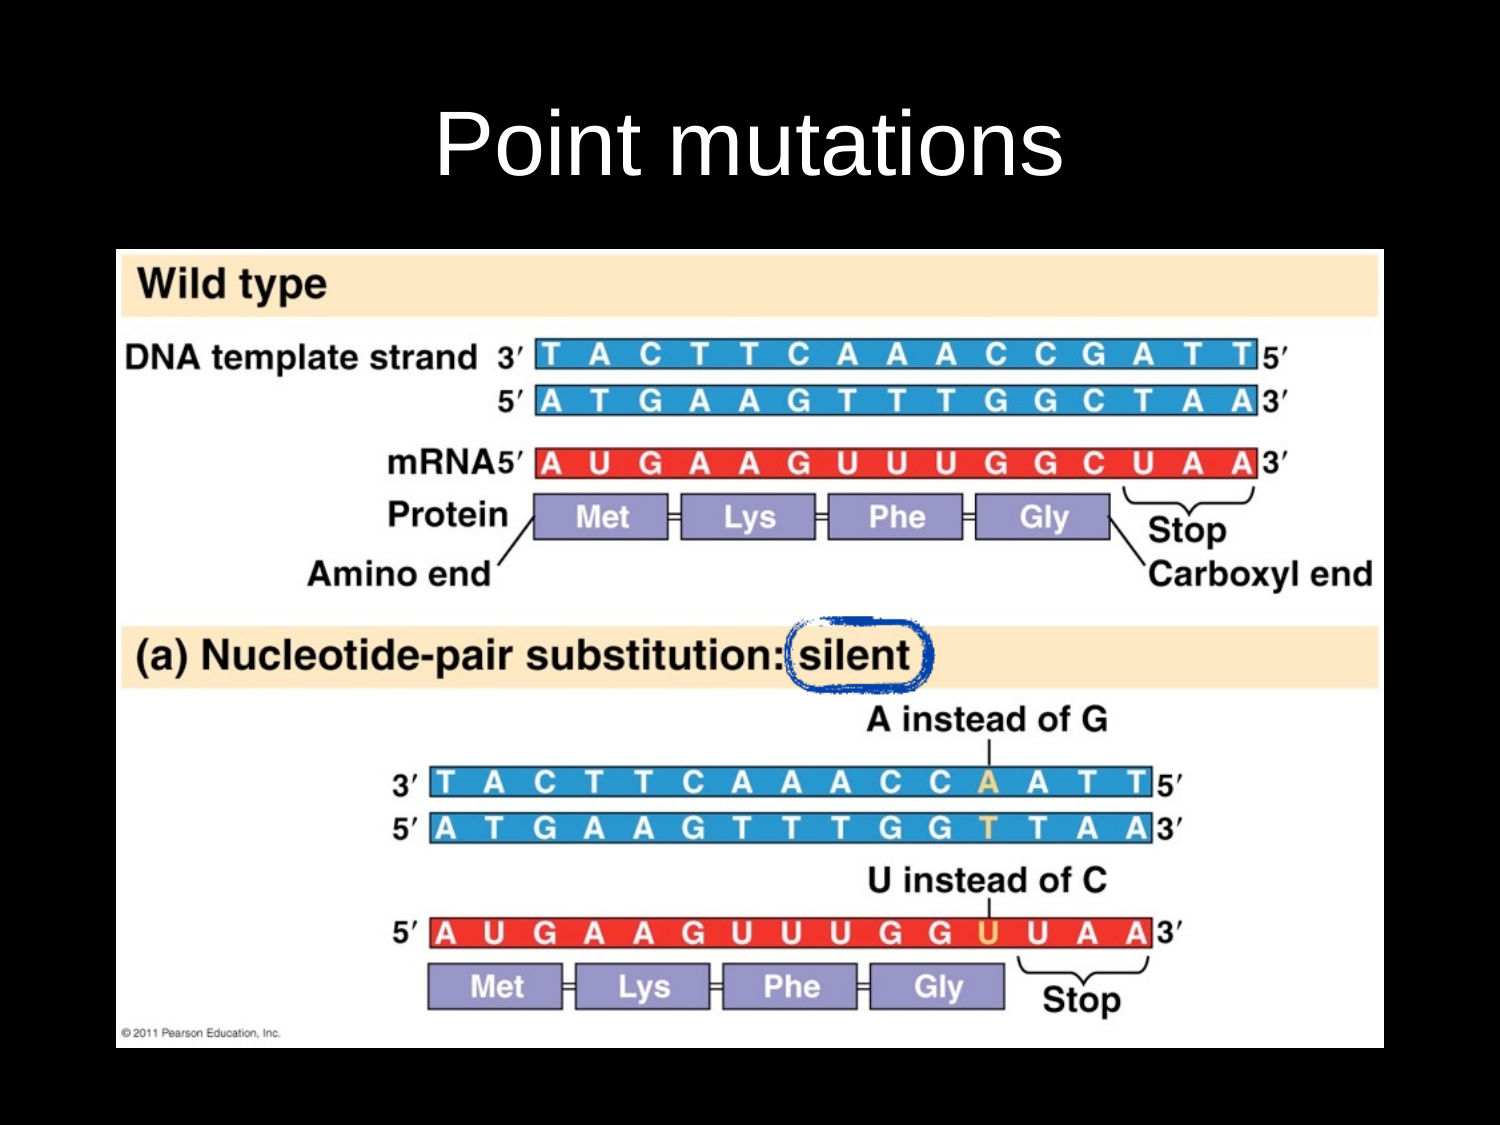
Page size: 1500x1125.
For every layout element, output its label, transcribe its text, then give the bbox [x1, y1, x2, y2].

picture [116, 249, 1384, 1049]
title Point mutations [75, 45, 1425, 233]
